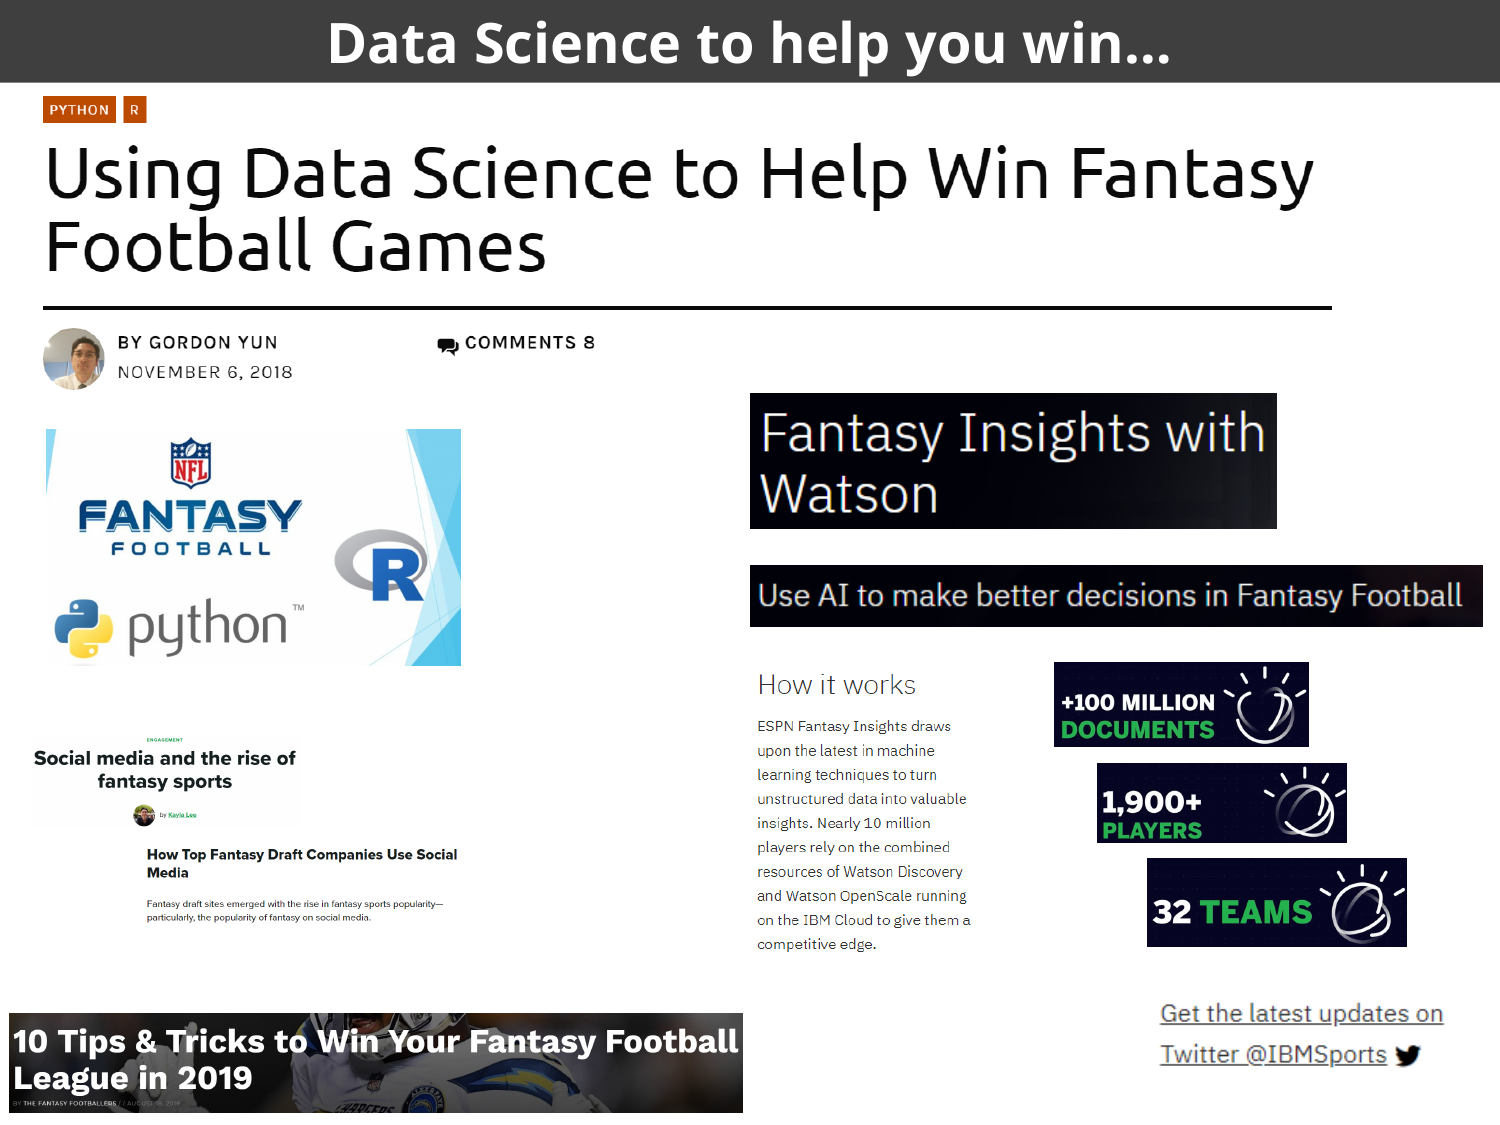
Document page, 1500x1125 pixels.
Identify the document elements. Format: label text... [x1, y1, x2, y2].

picture [749, 661, 977, 960]
picture [1054, 662, 1309, 747]
picture [31, 73, 1332, 529]
picture [9, 1013, 743, 1113]
picture [749, 565, 1483, 627]
title Data Science to help you win… [0, 0, 1500, 83]
picture [1144, 967, 1473, 1088]
picture [31, 734, 301, 828]
picture [1147, 858, 1407, 947]
picture [1097, 763, 1347, 843]
picture [140, 842, 461, 924]
picture [45, 429, 461, 666]
